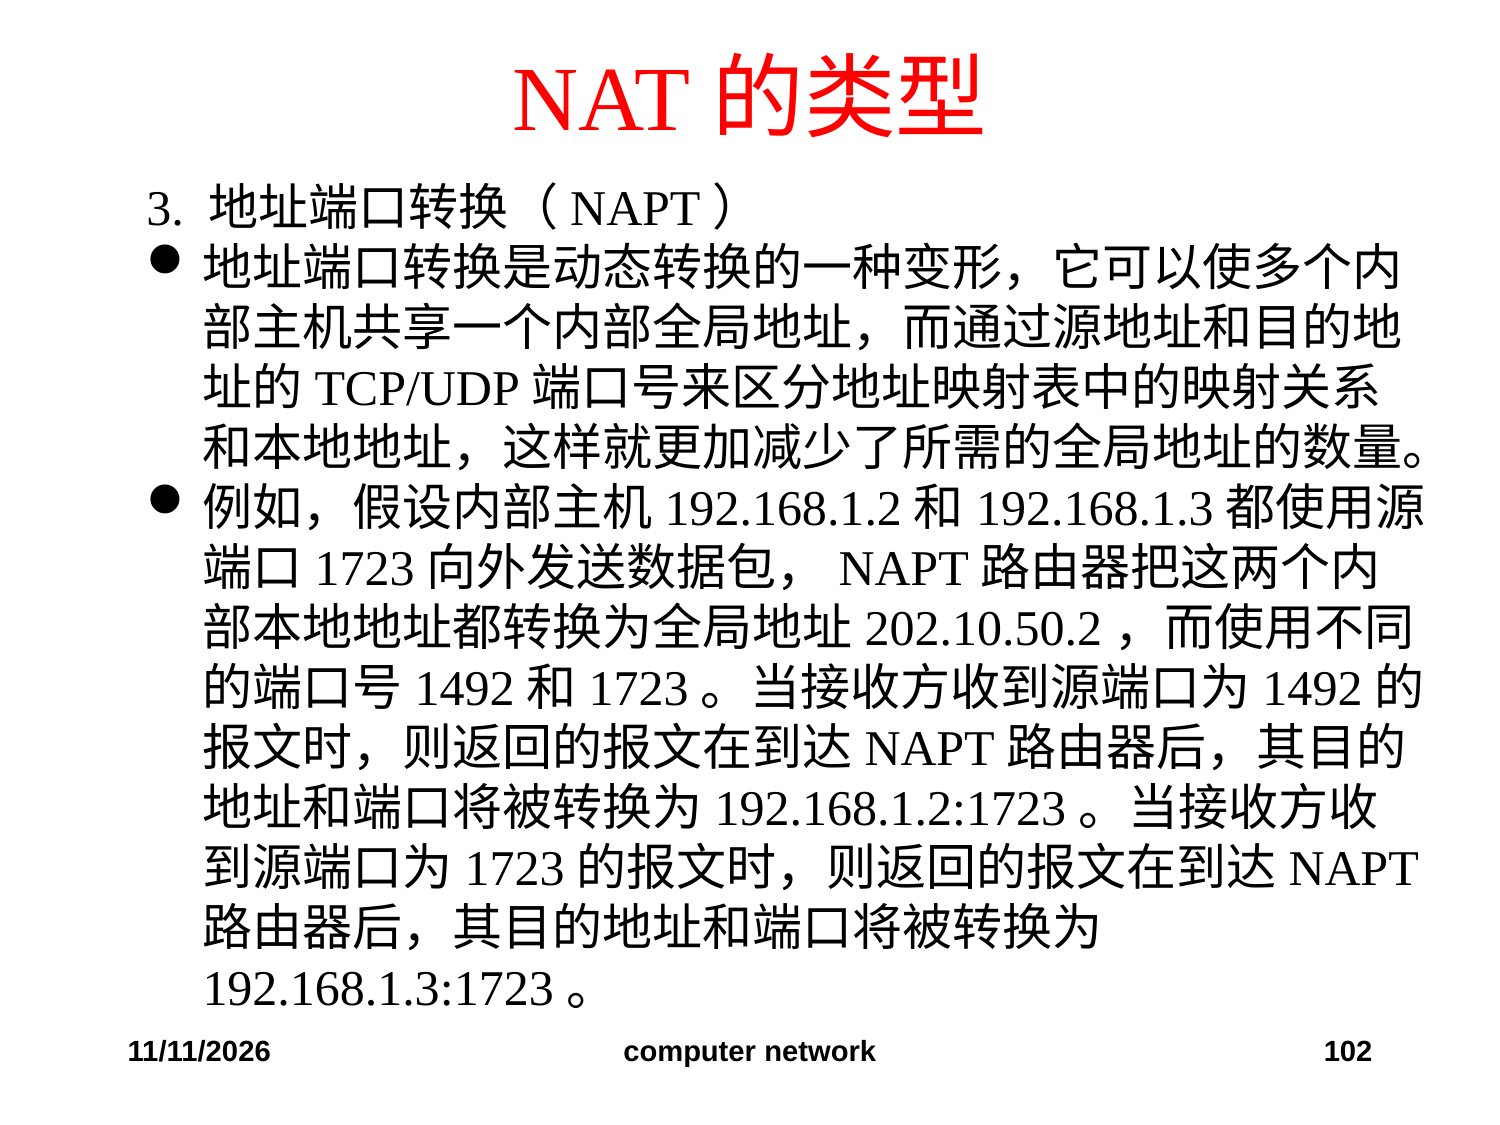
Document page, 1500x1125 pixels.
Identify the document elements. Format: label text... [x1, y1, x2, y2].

slide_number 102 [1074, 1025, 1388, 1100]
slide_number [112, 1025, 425, 1100]
text_box 3. 地址端口转换（NAPT） 地址端口转换是动态转换的一种变形，它可以使多个内部主机共享一个内部全局地址，而通过源地址和目的地址的TCP/UDP端口号来区分地址映射表中的映射关系和本地地址，这样就更加减少了所需的全局地址的数量。 例如，假设内部主机192.168.1.2和192.168.1.3都使用源端口1723向外发送数据包，NAPT路由器把这两个内部本地地址都转换为全局地址202.10.50.2，而使用不同的端口号1492和1723。当接收方收到源端口为1492的报文时，则返回的报文在到达NAPT路由器后，其目的地址和端口将被转换为192.168.1.2:1723。当接收方收到源端口为1723的报文时，则返回的报文在到达NAPT路由器后，其目的地址和端口将被转换为192.168.1.3:1723。 [131, 168, 1443, 1023]
footer computer network [512, 1025, 988, 1100]
title NAT的类型 [0, 0, 1500, 188]
